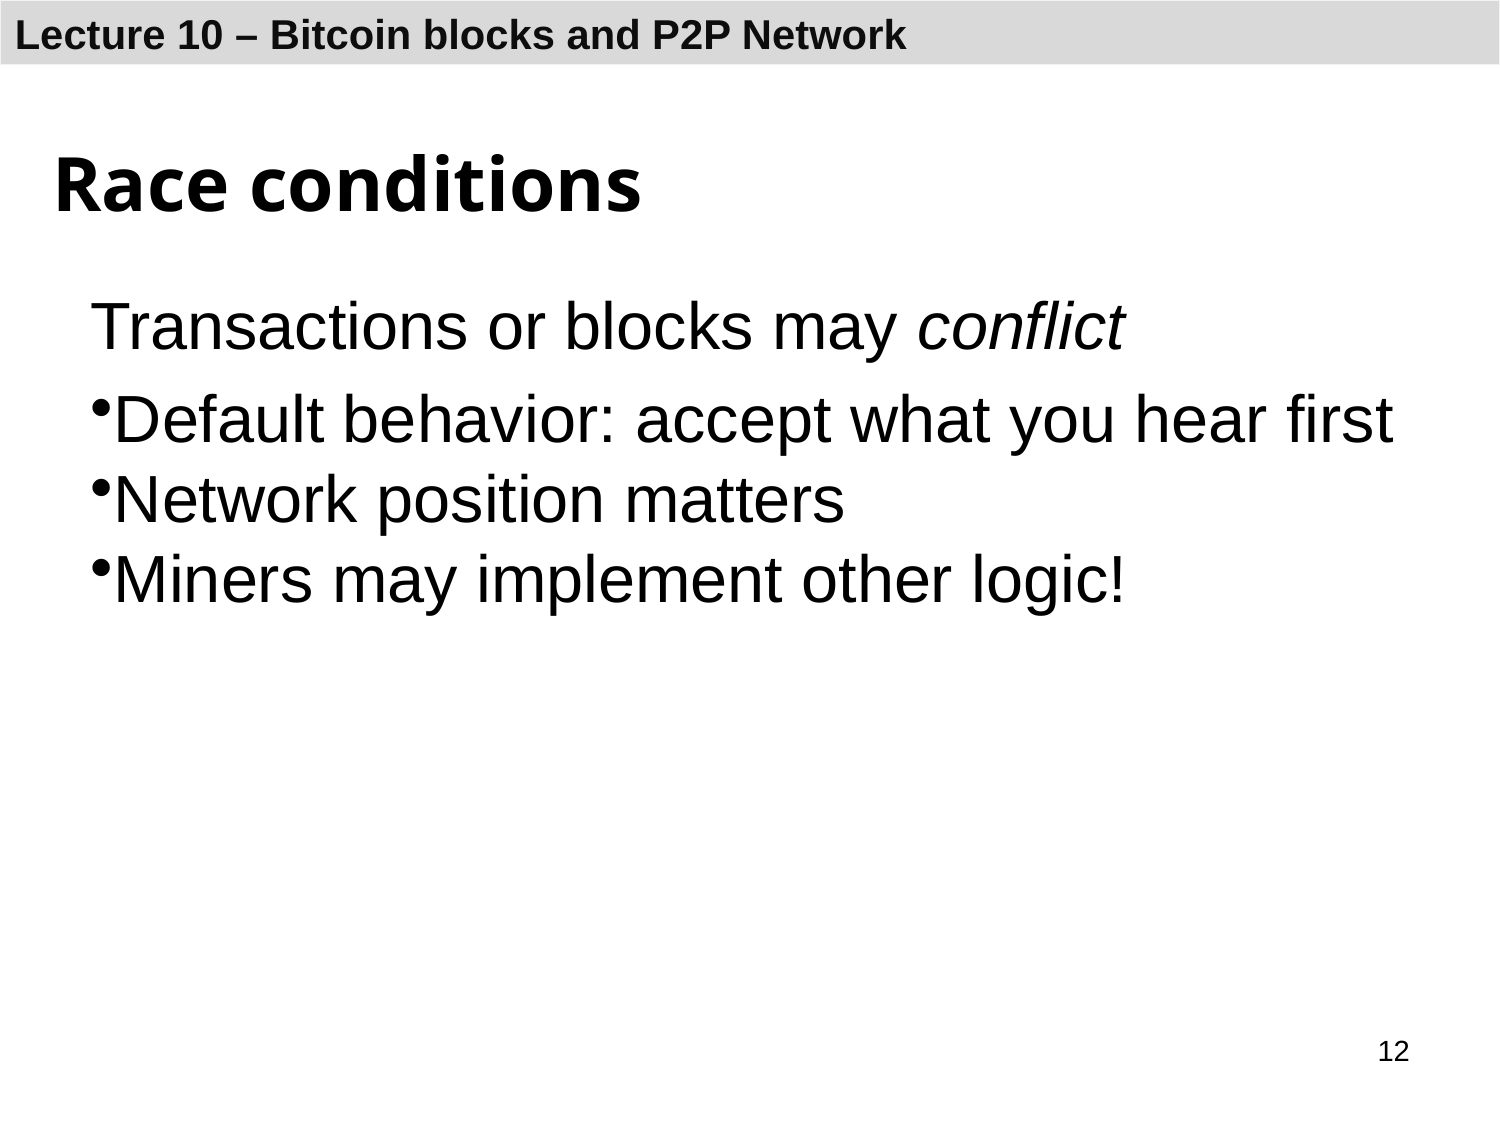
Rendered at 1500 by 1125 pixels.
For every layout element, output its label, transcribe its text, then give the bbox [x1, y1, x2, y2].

title Race conditions [37, 125, 1388, 238]
slide_number 12 [1074, 1024, 1425, 1103]
list Transactions or blocks may conflict Default behavior: accept what you hear first Network position matters Miners may implement other logic! [75, 275, 1425, 963]
